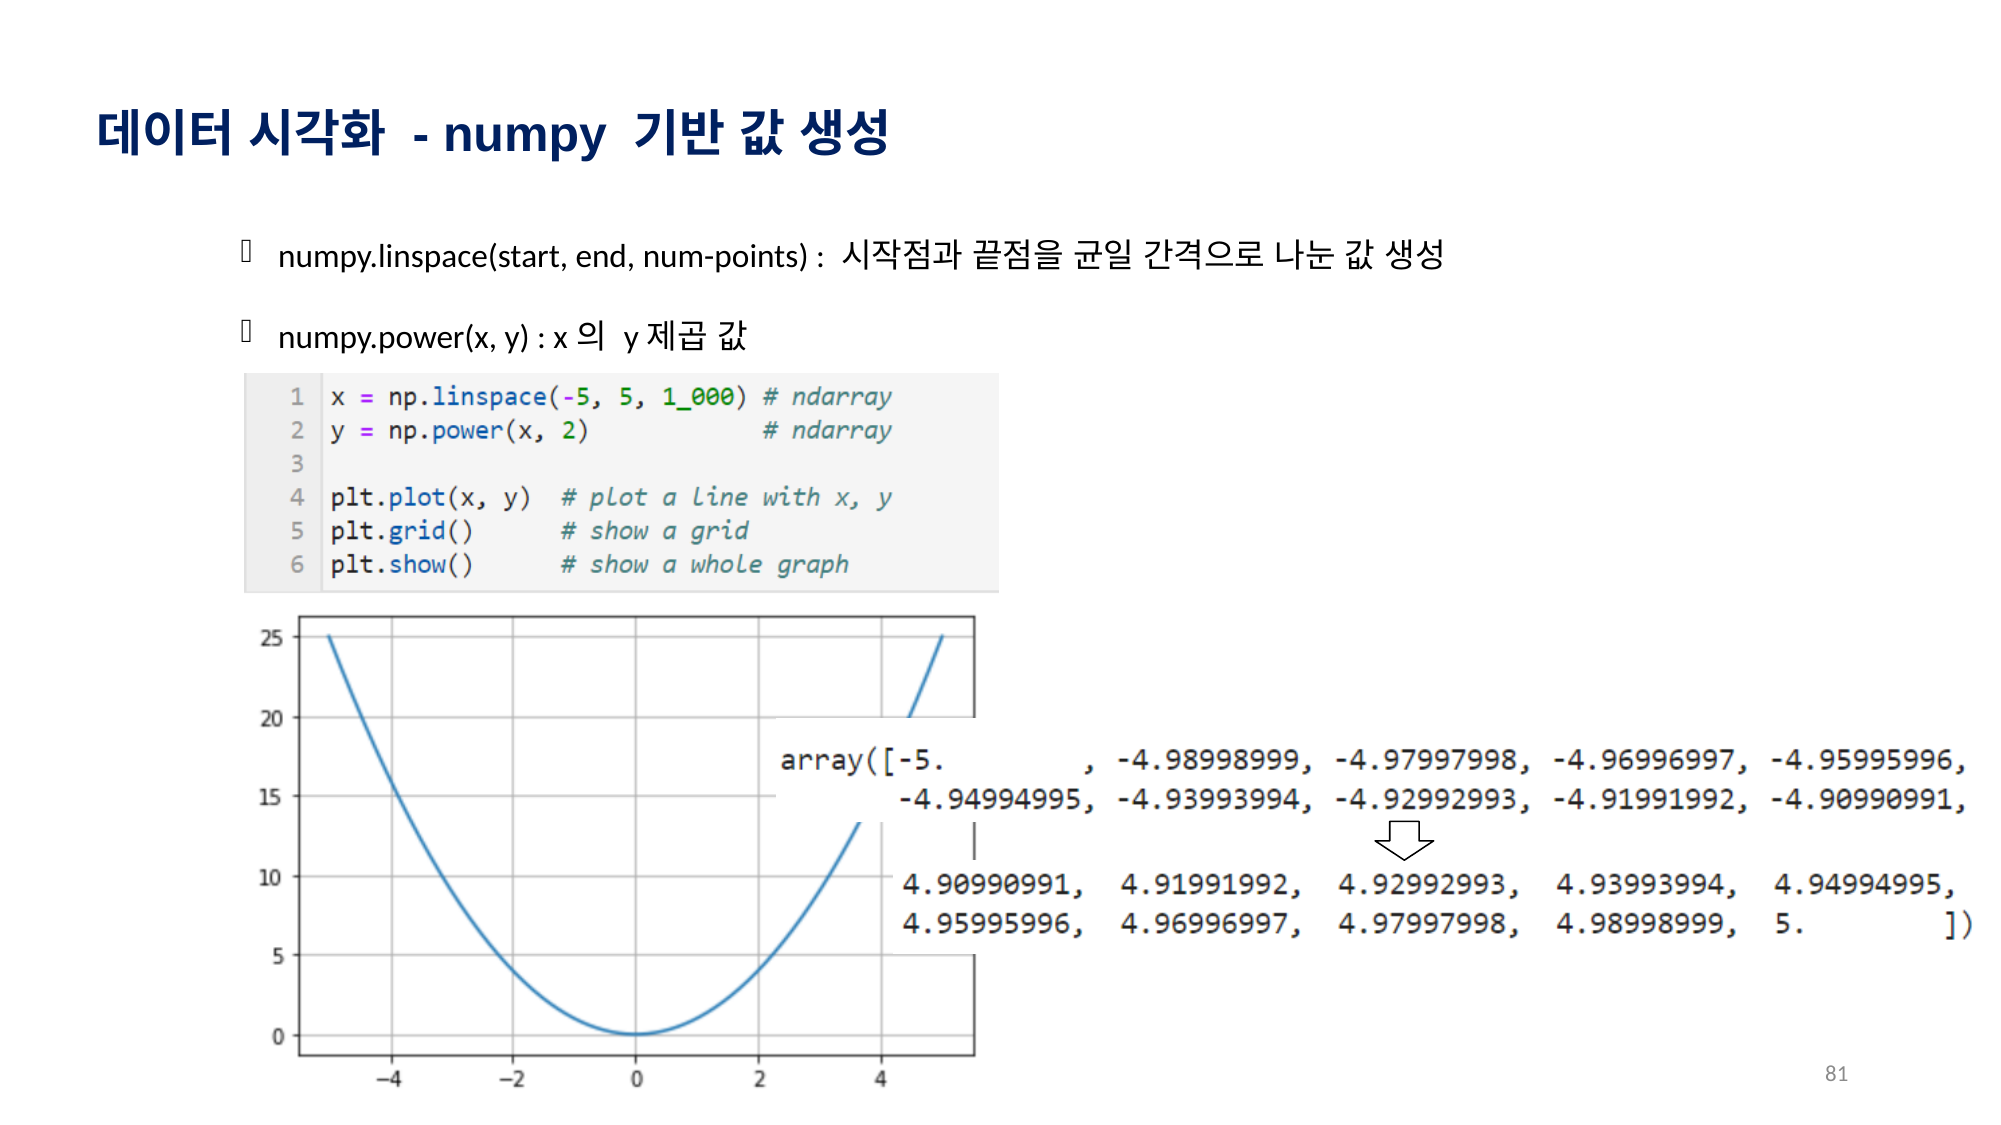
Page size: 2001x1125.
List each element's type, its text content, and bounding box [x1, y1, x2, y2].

list numpy.linspace(start, end, num-points) : 시작점과 끝점을 균일 간격으로 나눈 값 생성 numpy.power(x, y) : x의 y제곱 값 [225, 245, 1686, 404]
text_box [1375, 822, 1434, 860]
slide_number 80 [1413, 1042, 1864, 1103]
text_box 데이터 시각화 - numpy 기반 값 생성 [81, 26, 1807, 245]
picture [244, 373, 1978, 1095]
